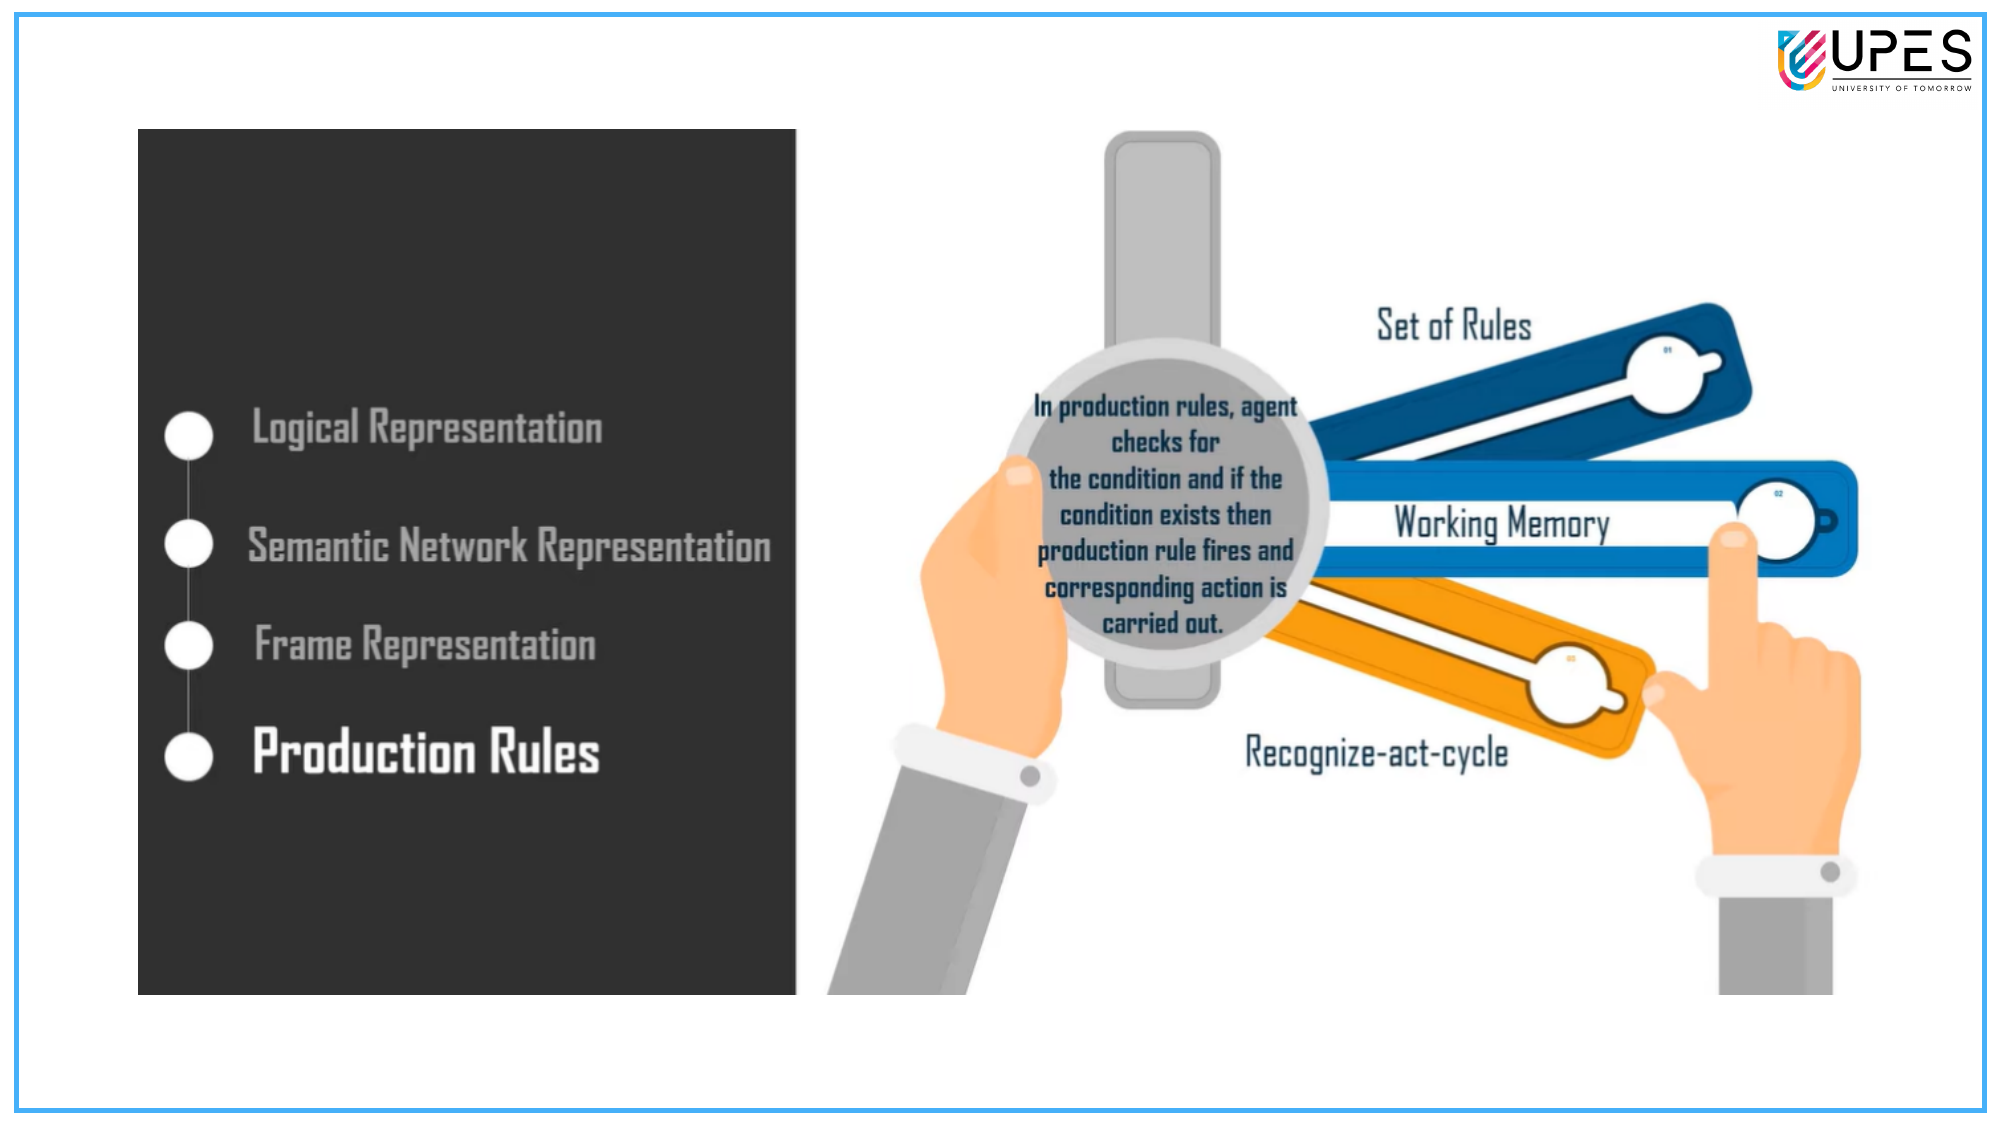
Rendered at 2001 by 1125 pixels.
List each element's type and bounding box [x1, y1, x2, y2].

picture [1758, 20, 1978, 110]
picture [138, 129, 1905, 996]
